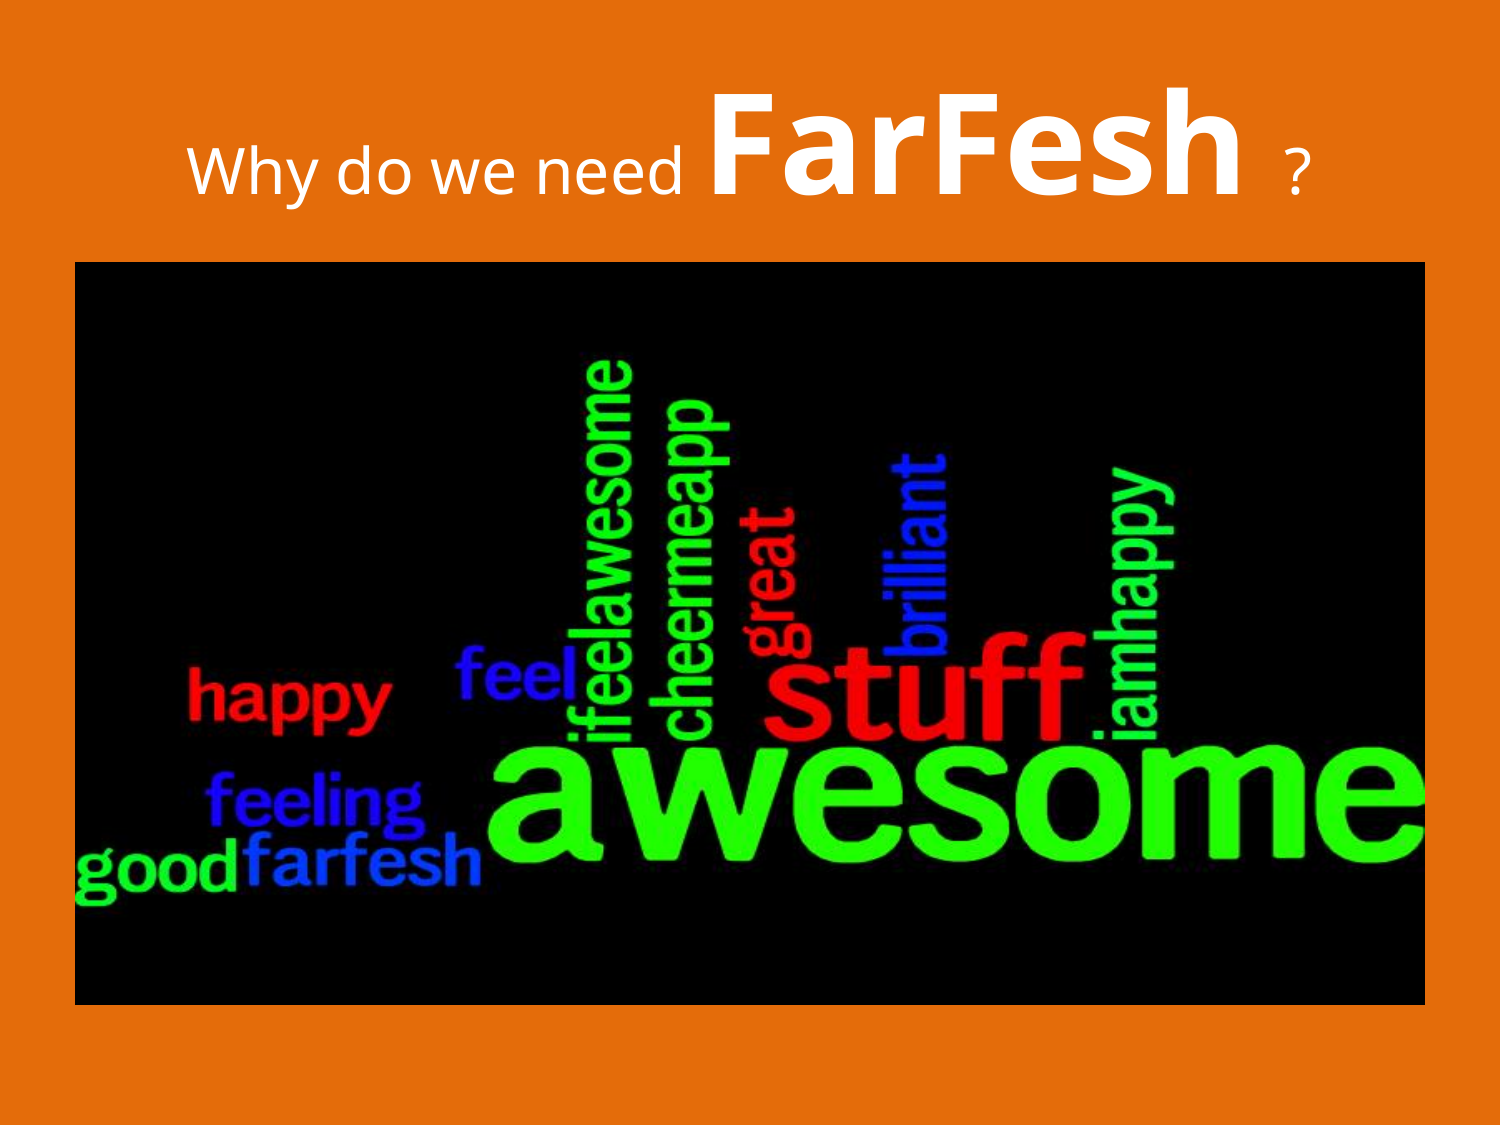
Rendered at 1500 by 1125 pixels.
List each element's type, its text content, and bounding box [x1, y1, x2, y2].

title Why do we need FarFesh ? [75, 45, 1425, 233]
picture [74, 262, 1426, 1006]
